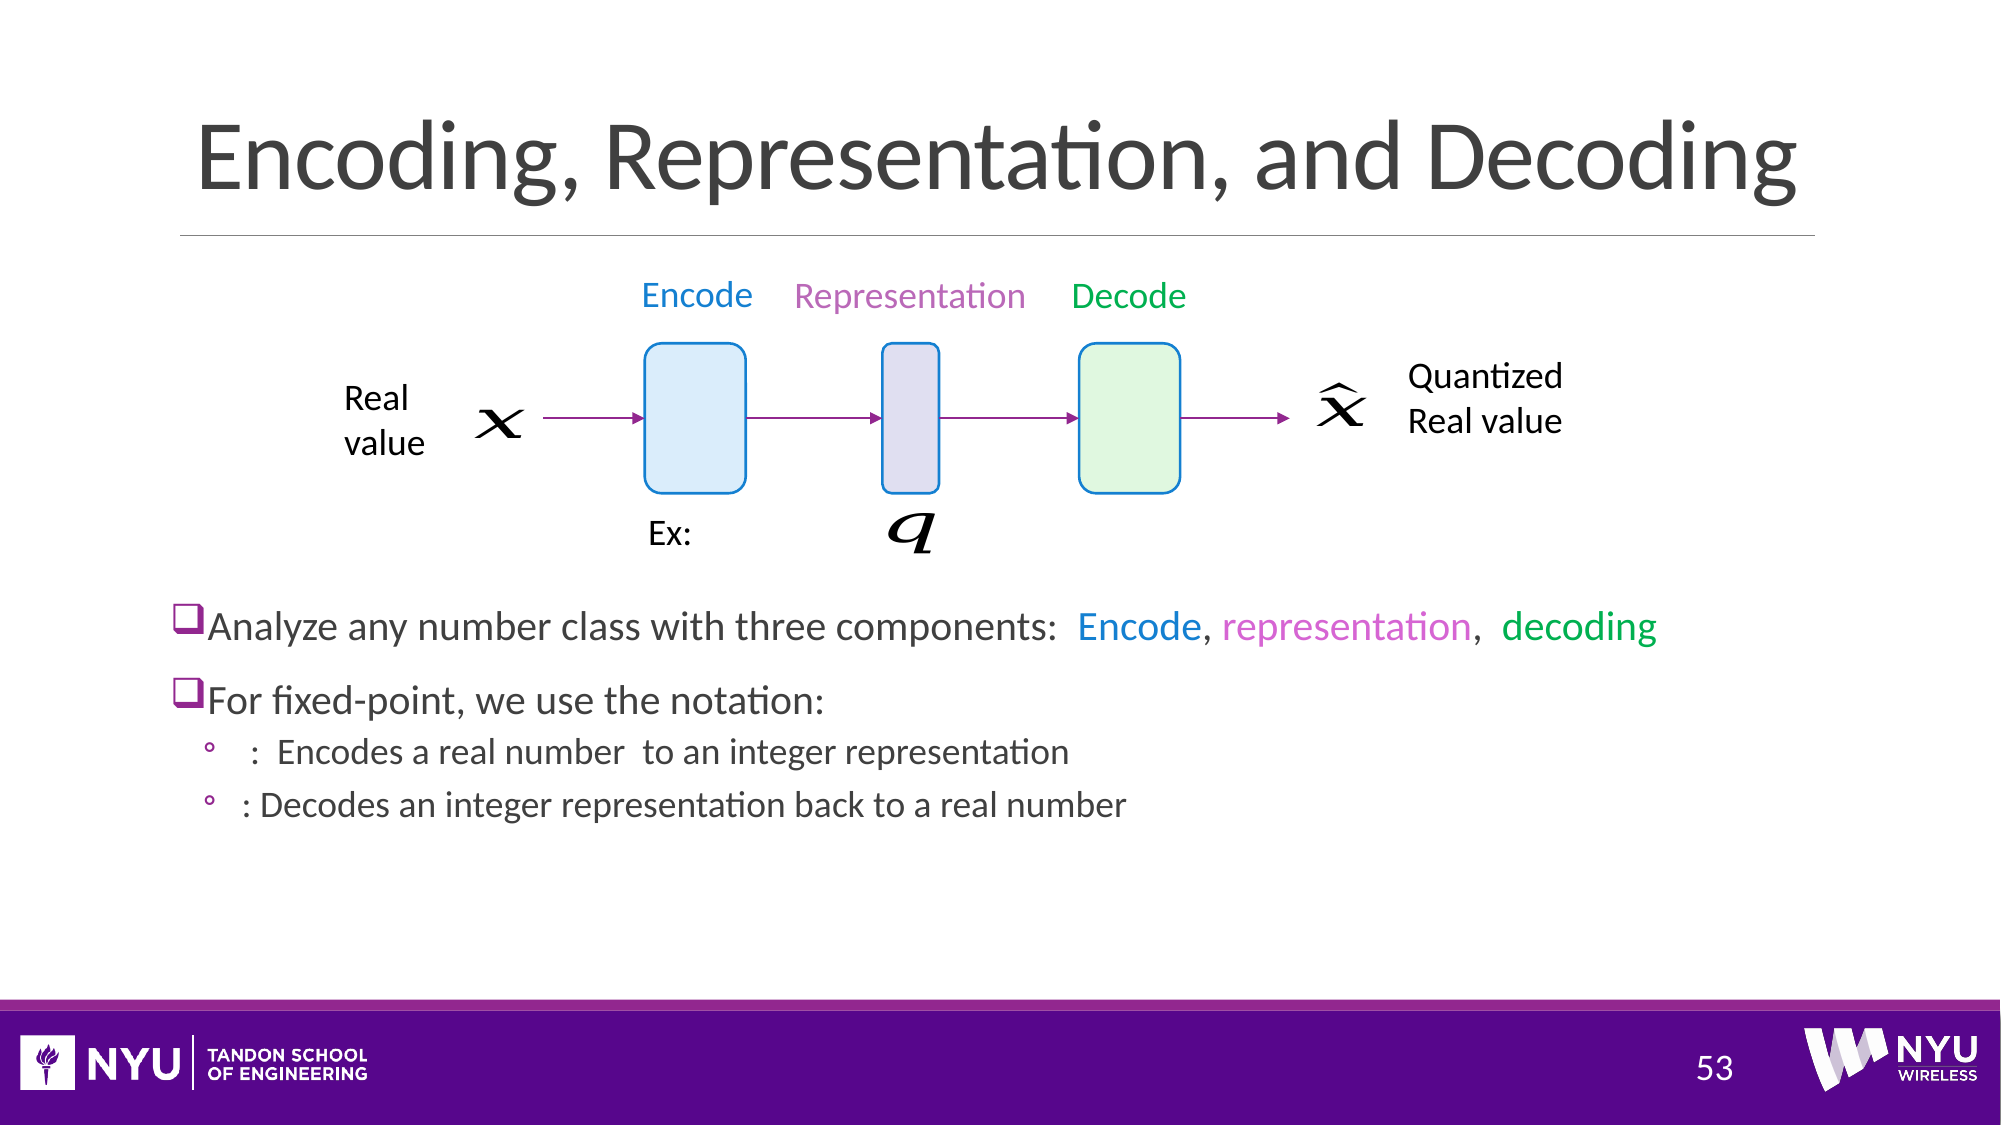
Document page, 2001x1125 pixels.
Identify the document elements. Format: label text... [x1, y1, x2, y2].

text_box Representation [779, 264, 1042, 324]
text_box [1077, 341, 1182, 495]
title Encoding, Representation, and Decoding [180, 47, 1830, 218]
slide_number 53 [1533, 1035, 1749, 1096]
text_box Encode [626, 262, 769, 323]
text_box Decode [1056, 264, 1203, 324]
text_box Quantized Real value [1393, 343, 1579, 448]
text_box [643, 341, 748, 495]
text_box [881, 341, 941, 495]
text_box Real value [329, 365, 441, 471]
